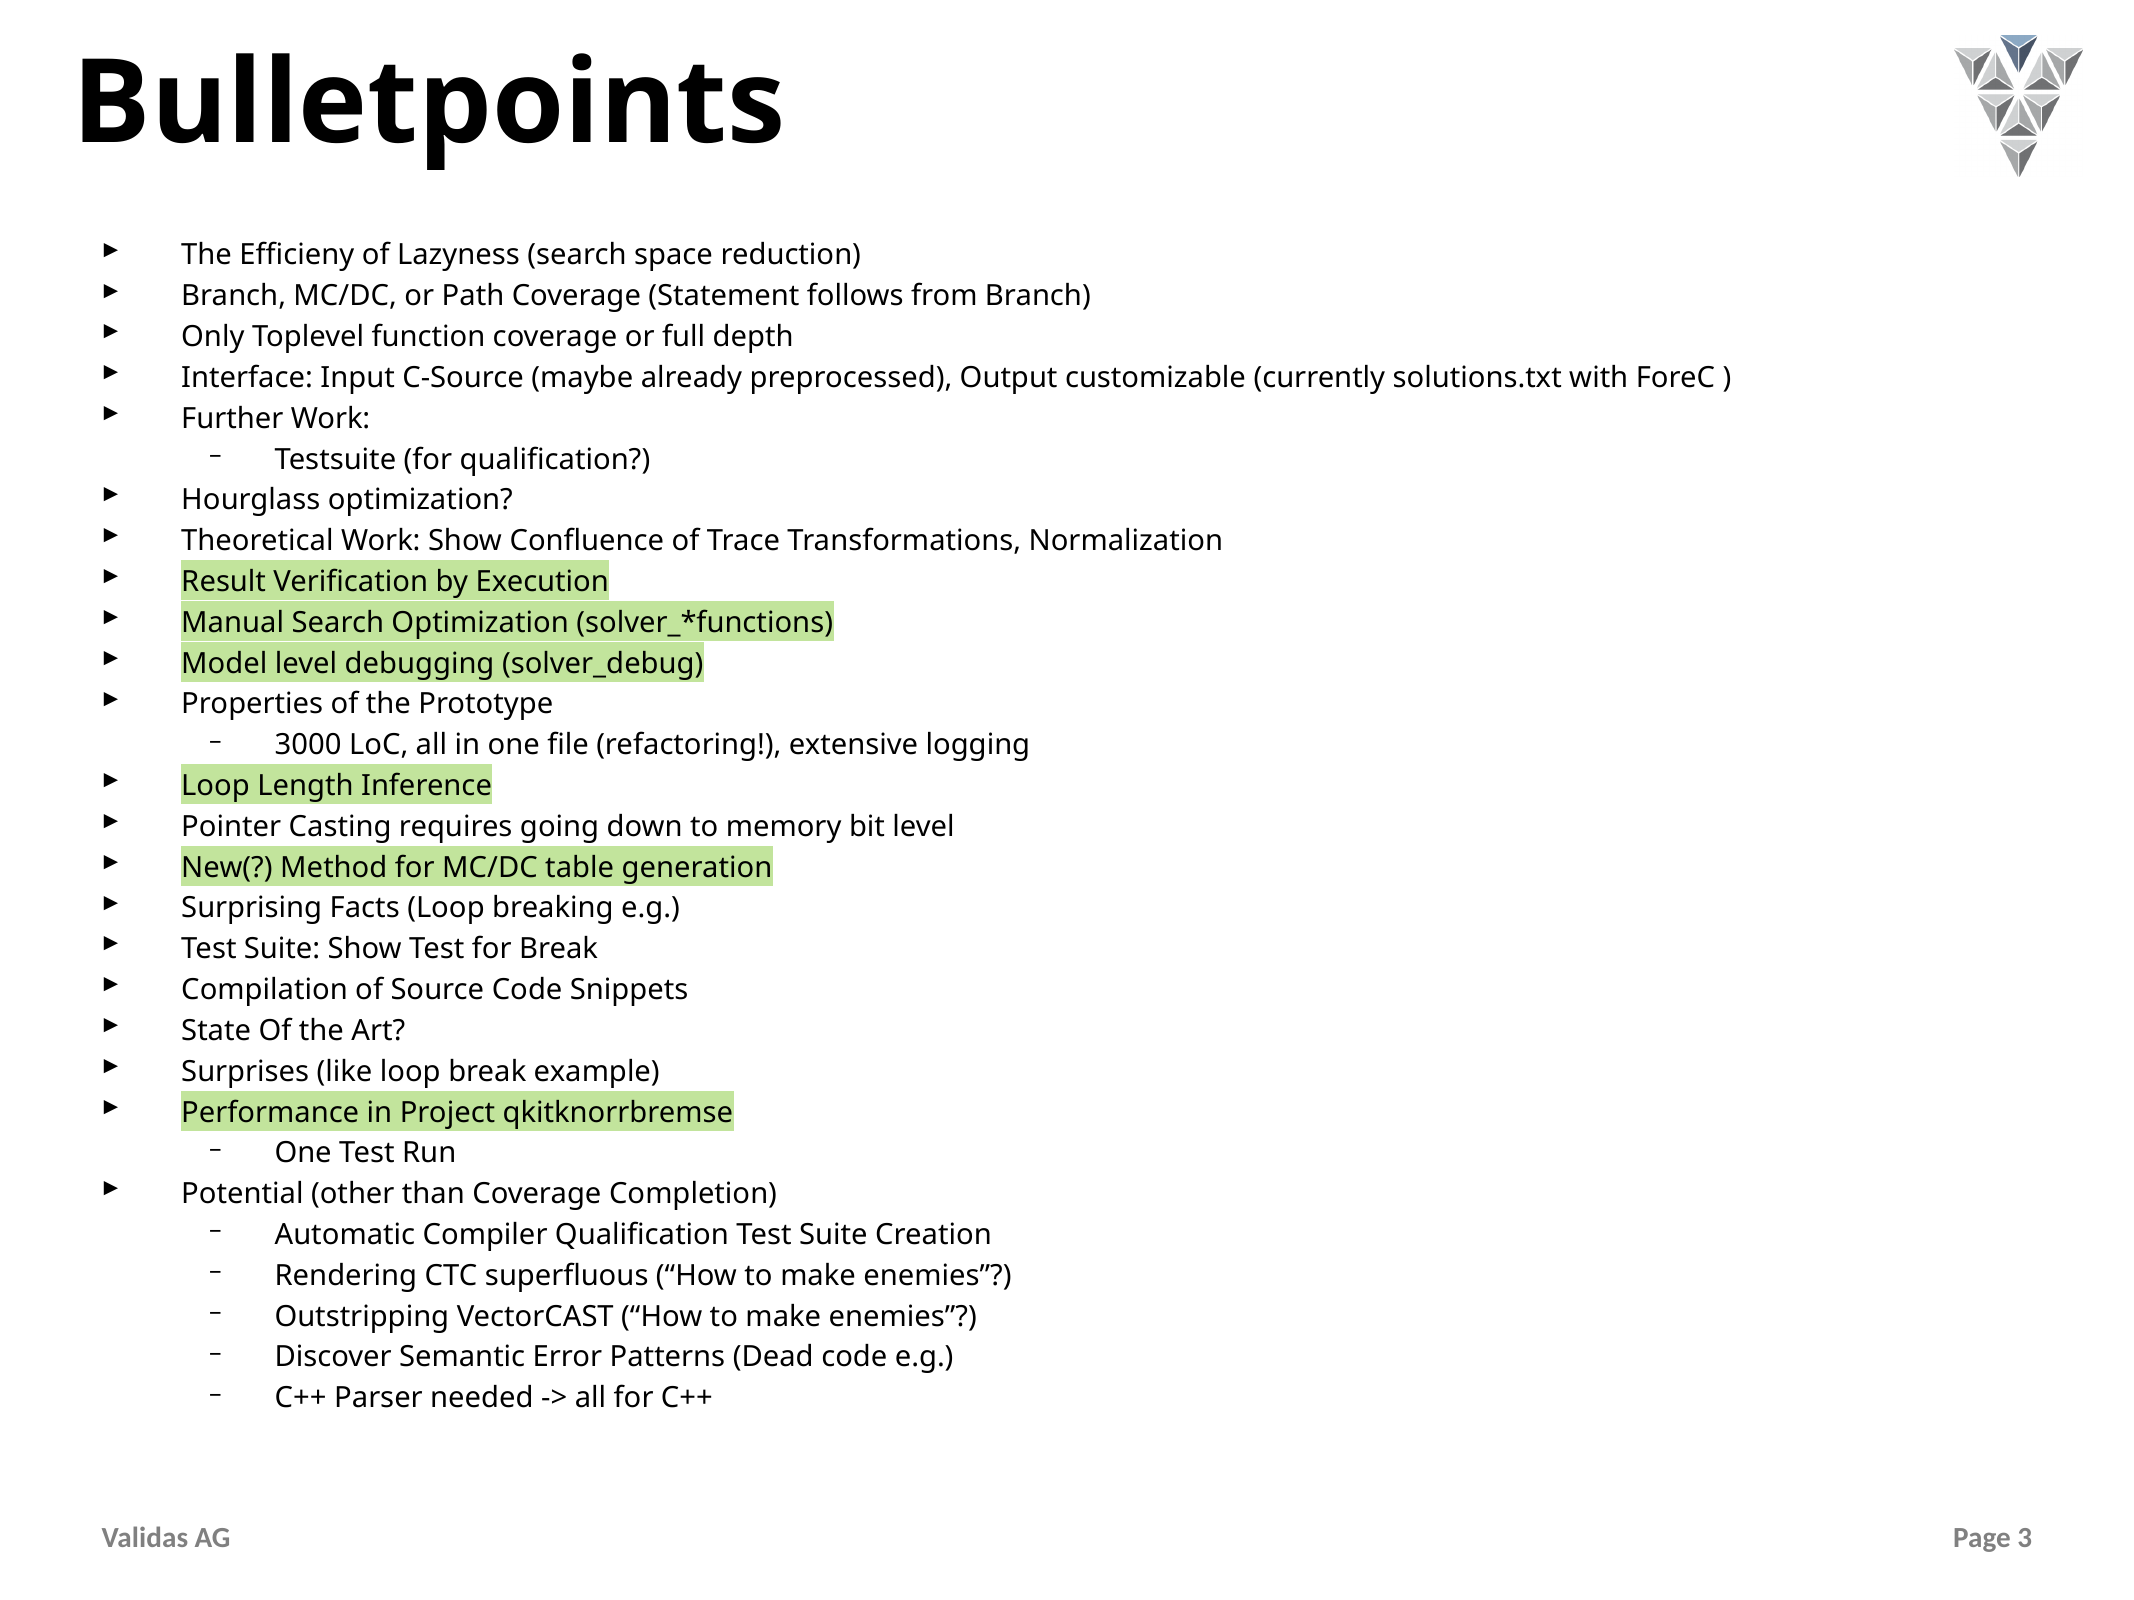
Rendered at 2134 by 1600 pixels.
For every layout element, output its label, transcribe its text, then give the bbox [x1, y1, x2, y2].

list The Efficieny of Lazyness (search space reduction) Branch, MC/DC, or Path Coverage (Statement follows from Branch) Only Toplevel function coverage or full depth Interface: Input C-Source (maybe already preprocessed), Output customizable (currently solutions.txt with ForeC ) Further Work: Testsuite (for qualification?) Hourglass optimization? Theoretical Work: Show Confluence of Trace Transformations, Normalization Result Verification by Execution Manual Search Optimization (solver_*functions) Model level debugging (solver_debug) Properties of the Prototype 3000 LoC, all in one file (refactoring!), extensive logging Loop Length Inference Pointer Casting requires going down to memory bit level New(?) Method for MC/DC table generation Surprising Facts (Loop breaking e.g.) Test Suite: Show Test for Break Compilation of Source Code Snippets State Of the Art? Surprises (like loop break example) Performance in Project qkitknorrbremse One Test Run Potential (other than Coverage Completion) Automatic Compiler Qualification Test Suite Creation Rendering CTC superfluous (“How to make enemies”?) Outstripping VectorCAST (“How to make enemies”?) Discover Semantic Error Patterns (Dead code e.g.) C++ Parser needed -> all for C++ [80, 225, 2054, 1423]
picture [1954, 35, 2083, 177]
title Bulletpoints [72, 15, 1835, 170]
